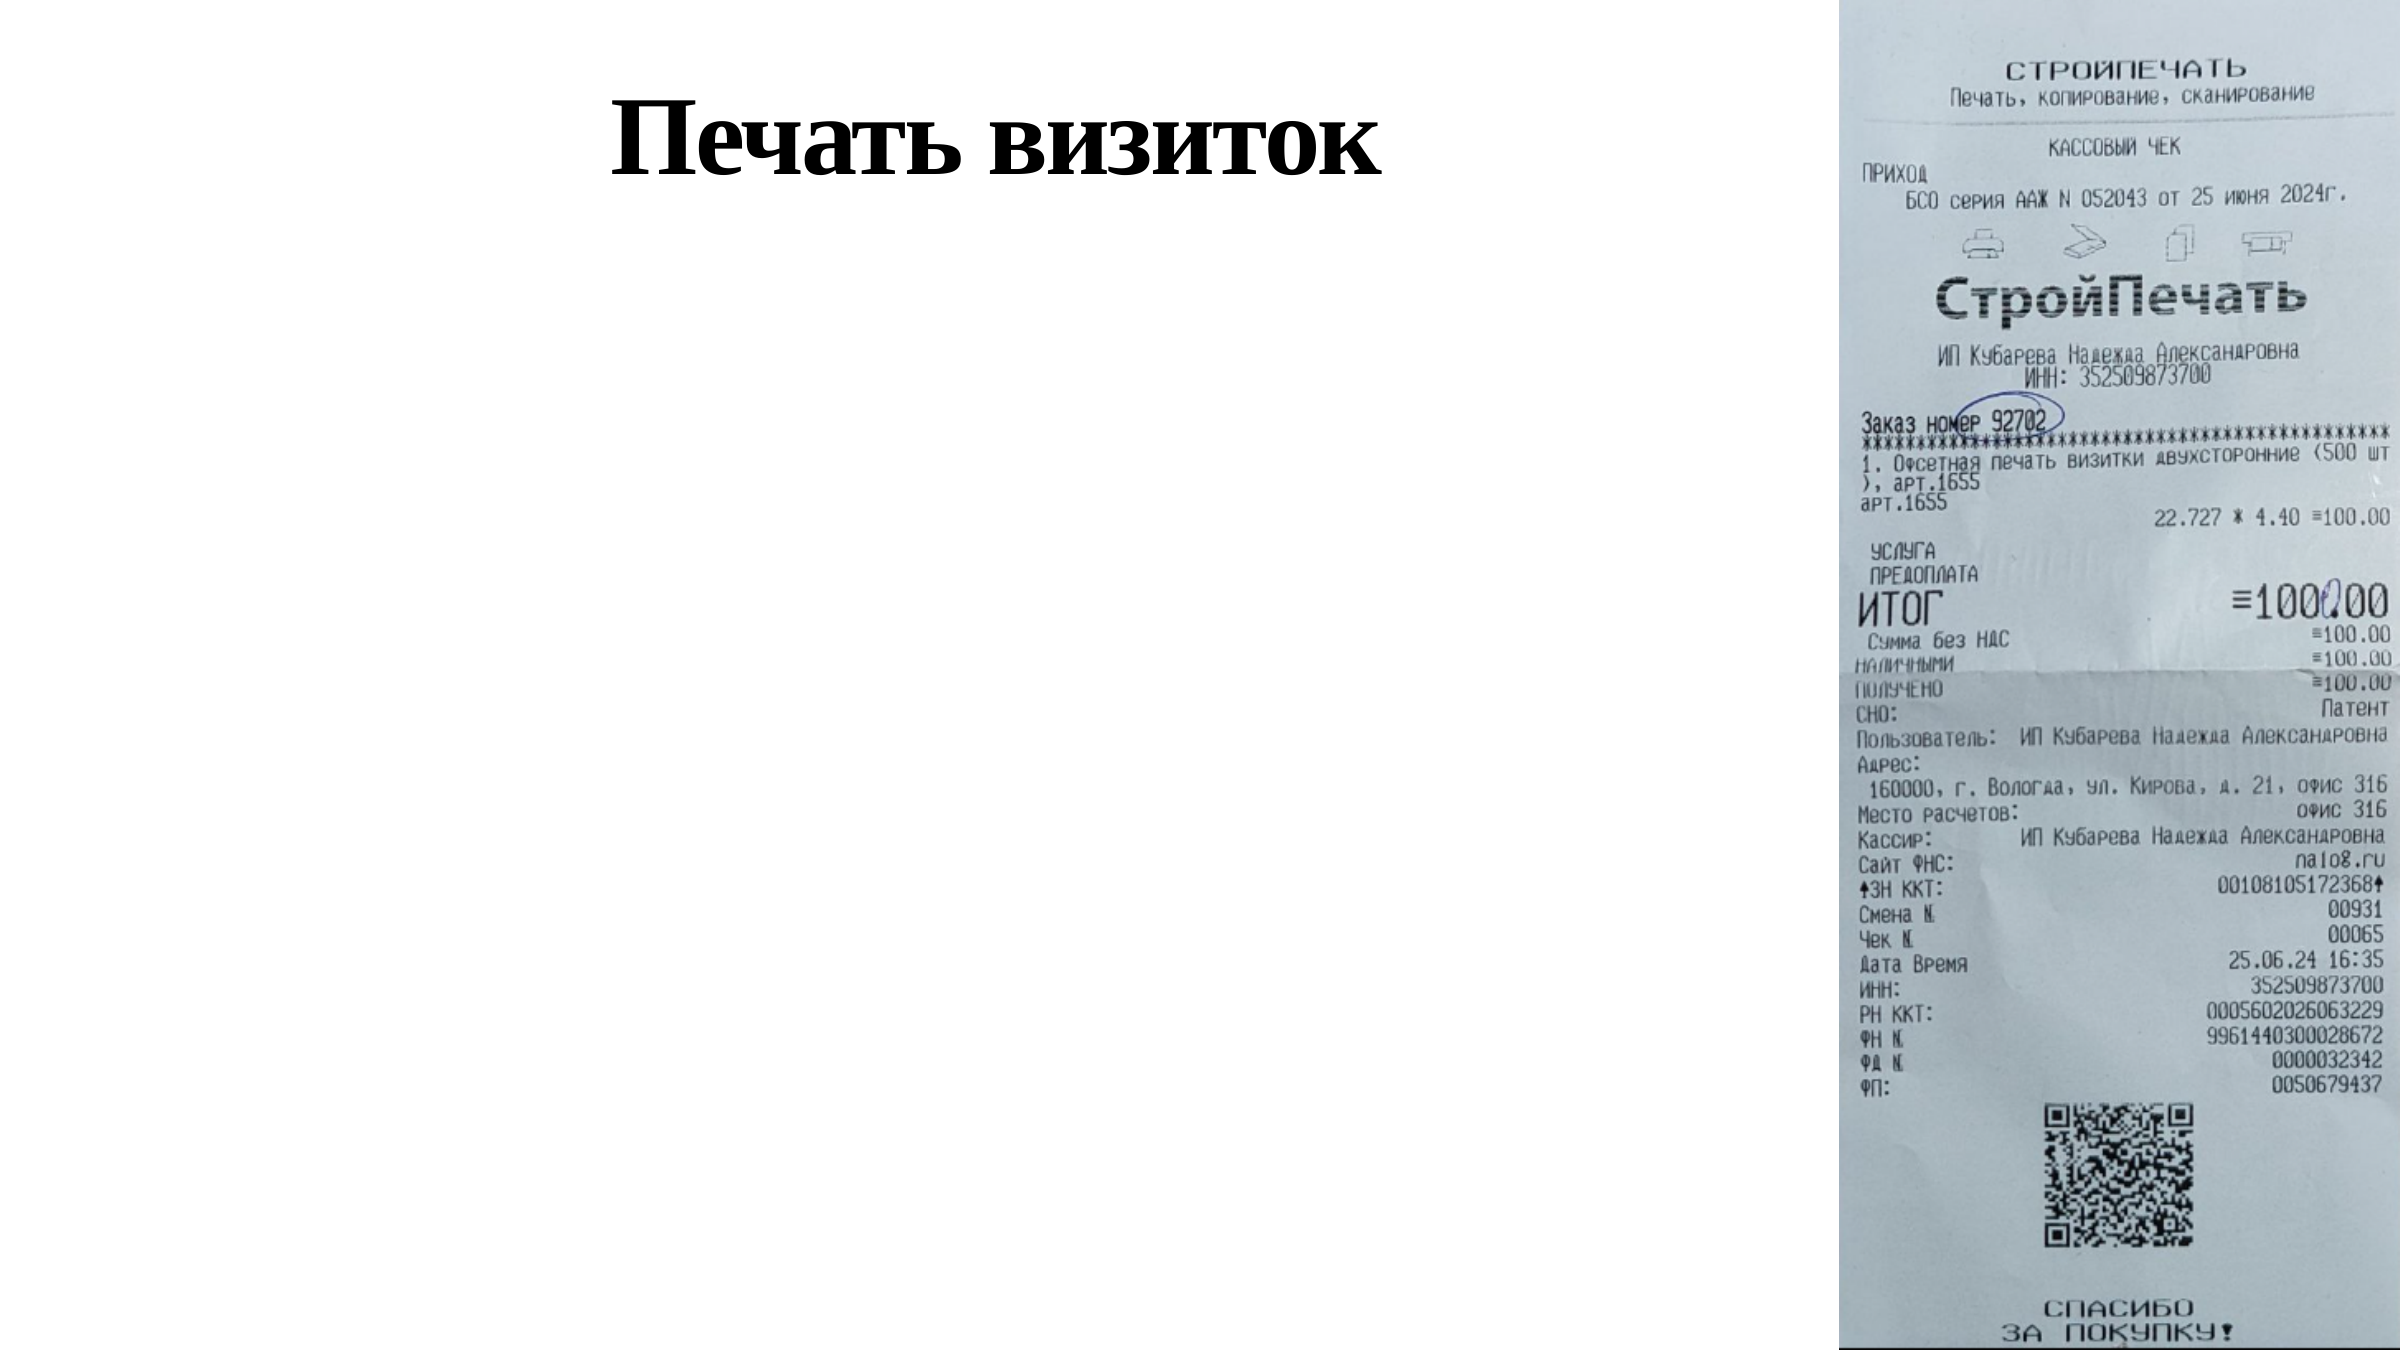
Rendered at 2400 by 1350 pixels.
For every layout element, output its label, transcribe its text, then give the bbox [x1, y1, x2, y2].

picture [1839, 0, 2400, 1350]
text_box Печать визиток [396, 54, 1597, 205]
